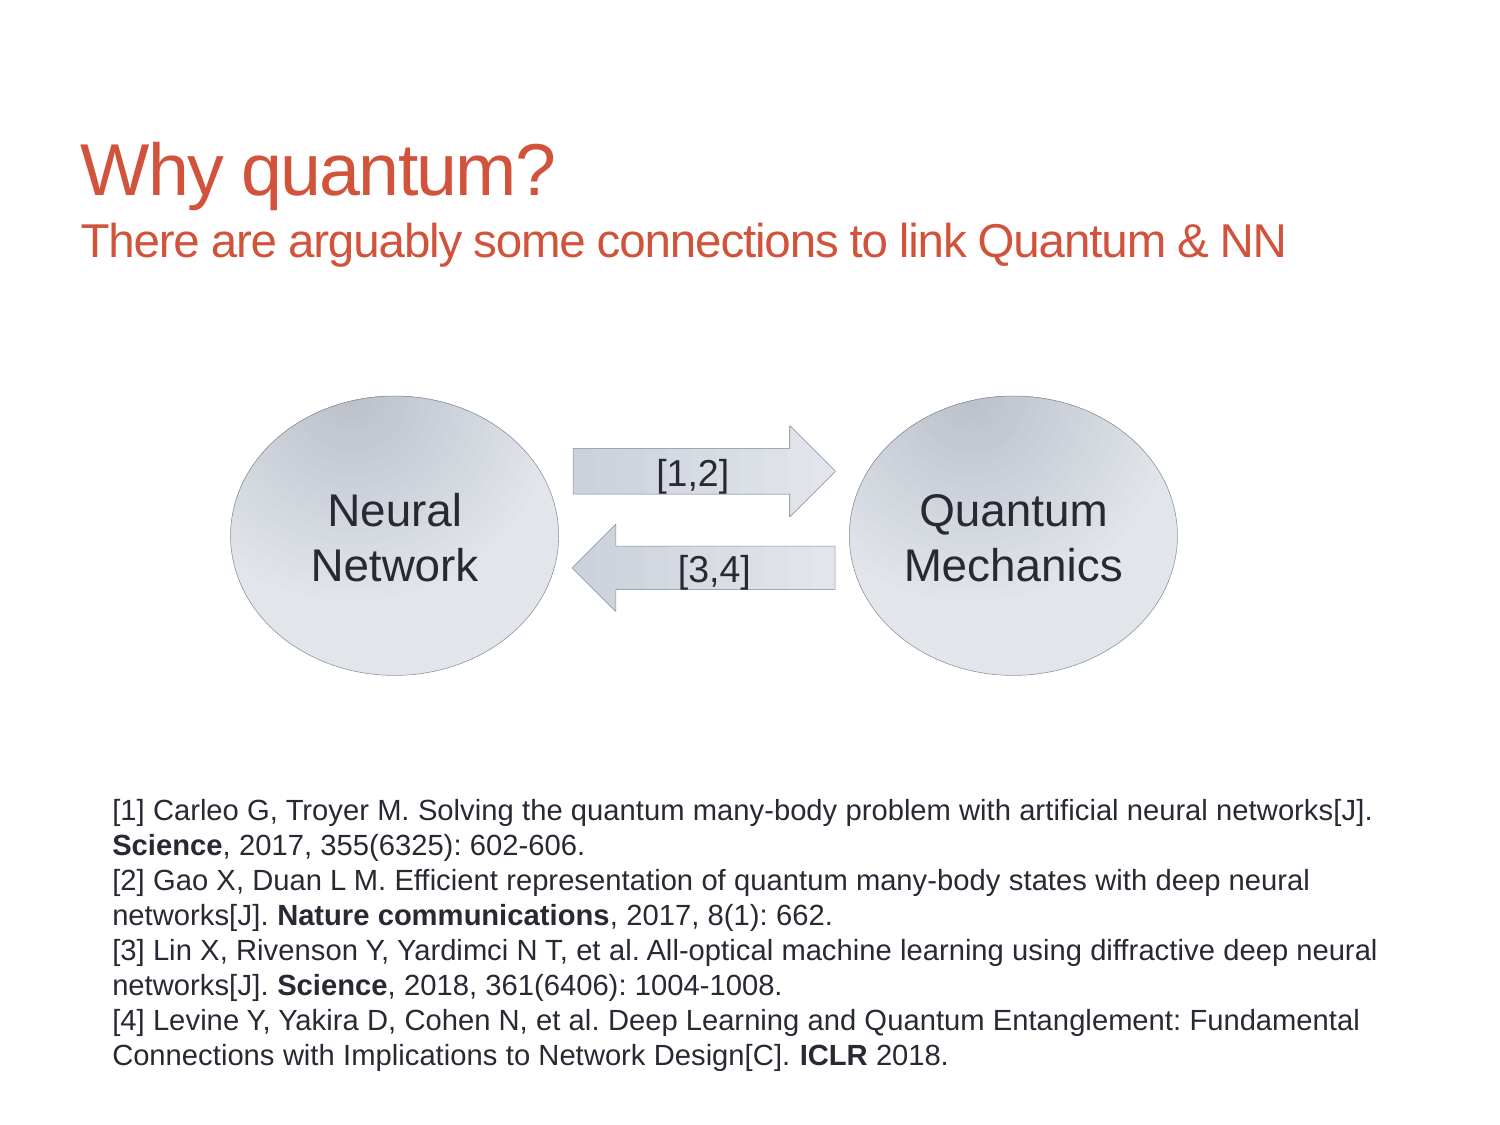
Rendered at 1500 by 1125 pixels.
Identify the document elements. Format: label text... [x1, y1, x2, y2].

text_box [1] Carleo G, Troyer M. Solving the quantum many-body problem with artificial neural networks[J]. Science, 2017, 355(6325): 602-606. [2] Gao X, Duan L M. Efficient representation of quantum many-body states with deep neural networks[J]. Nature communications, 2017, 8(1): 662. [3] Lin X, Rivenson Y, Yardimci N T, et al. All-optical machine learning using diffractive deep neural networks[J]. Science, 2018, 361(6406): 1004-1008. [4] Levine Y, Yakira D, Cohen N, et al. Deep Learning and Quantum Entanglement: Fundamental Connections with Implications to Network Design[C]. ICLR 2018. [106, 786, 1394, 1077]
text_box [571, 524, 836, 612]
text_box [849, 395, 1178, 676]
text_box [230, 395, 559, 676]
title Why quantum? There are arguably some connections to link Quantum & NN [74, 120, 1426, 269]
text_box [572, 425, 836, 518]
